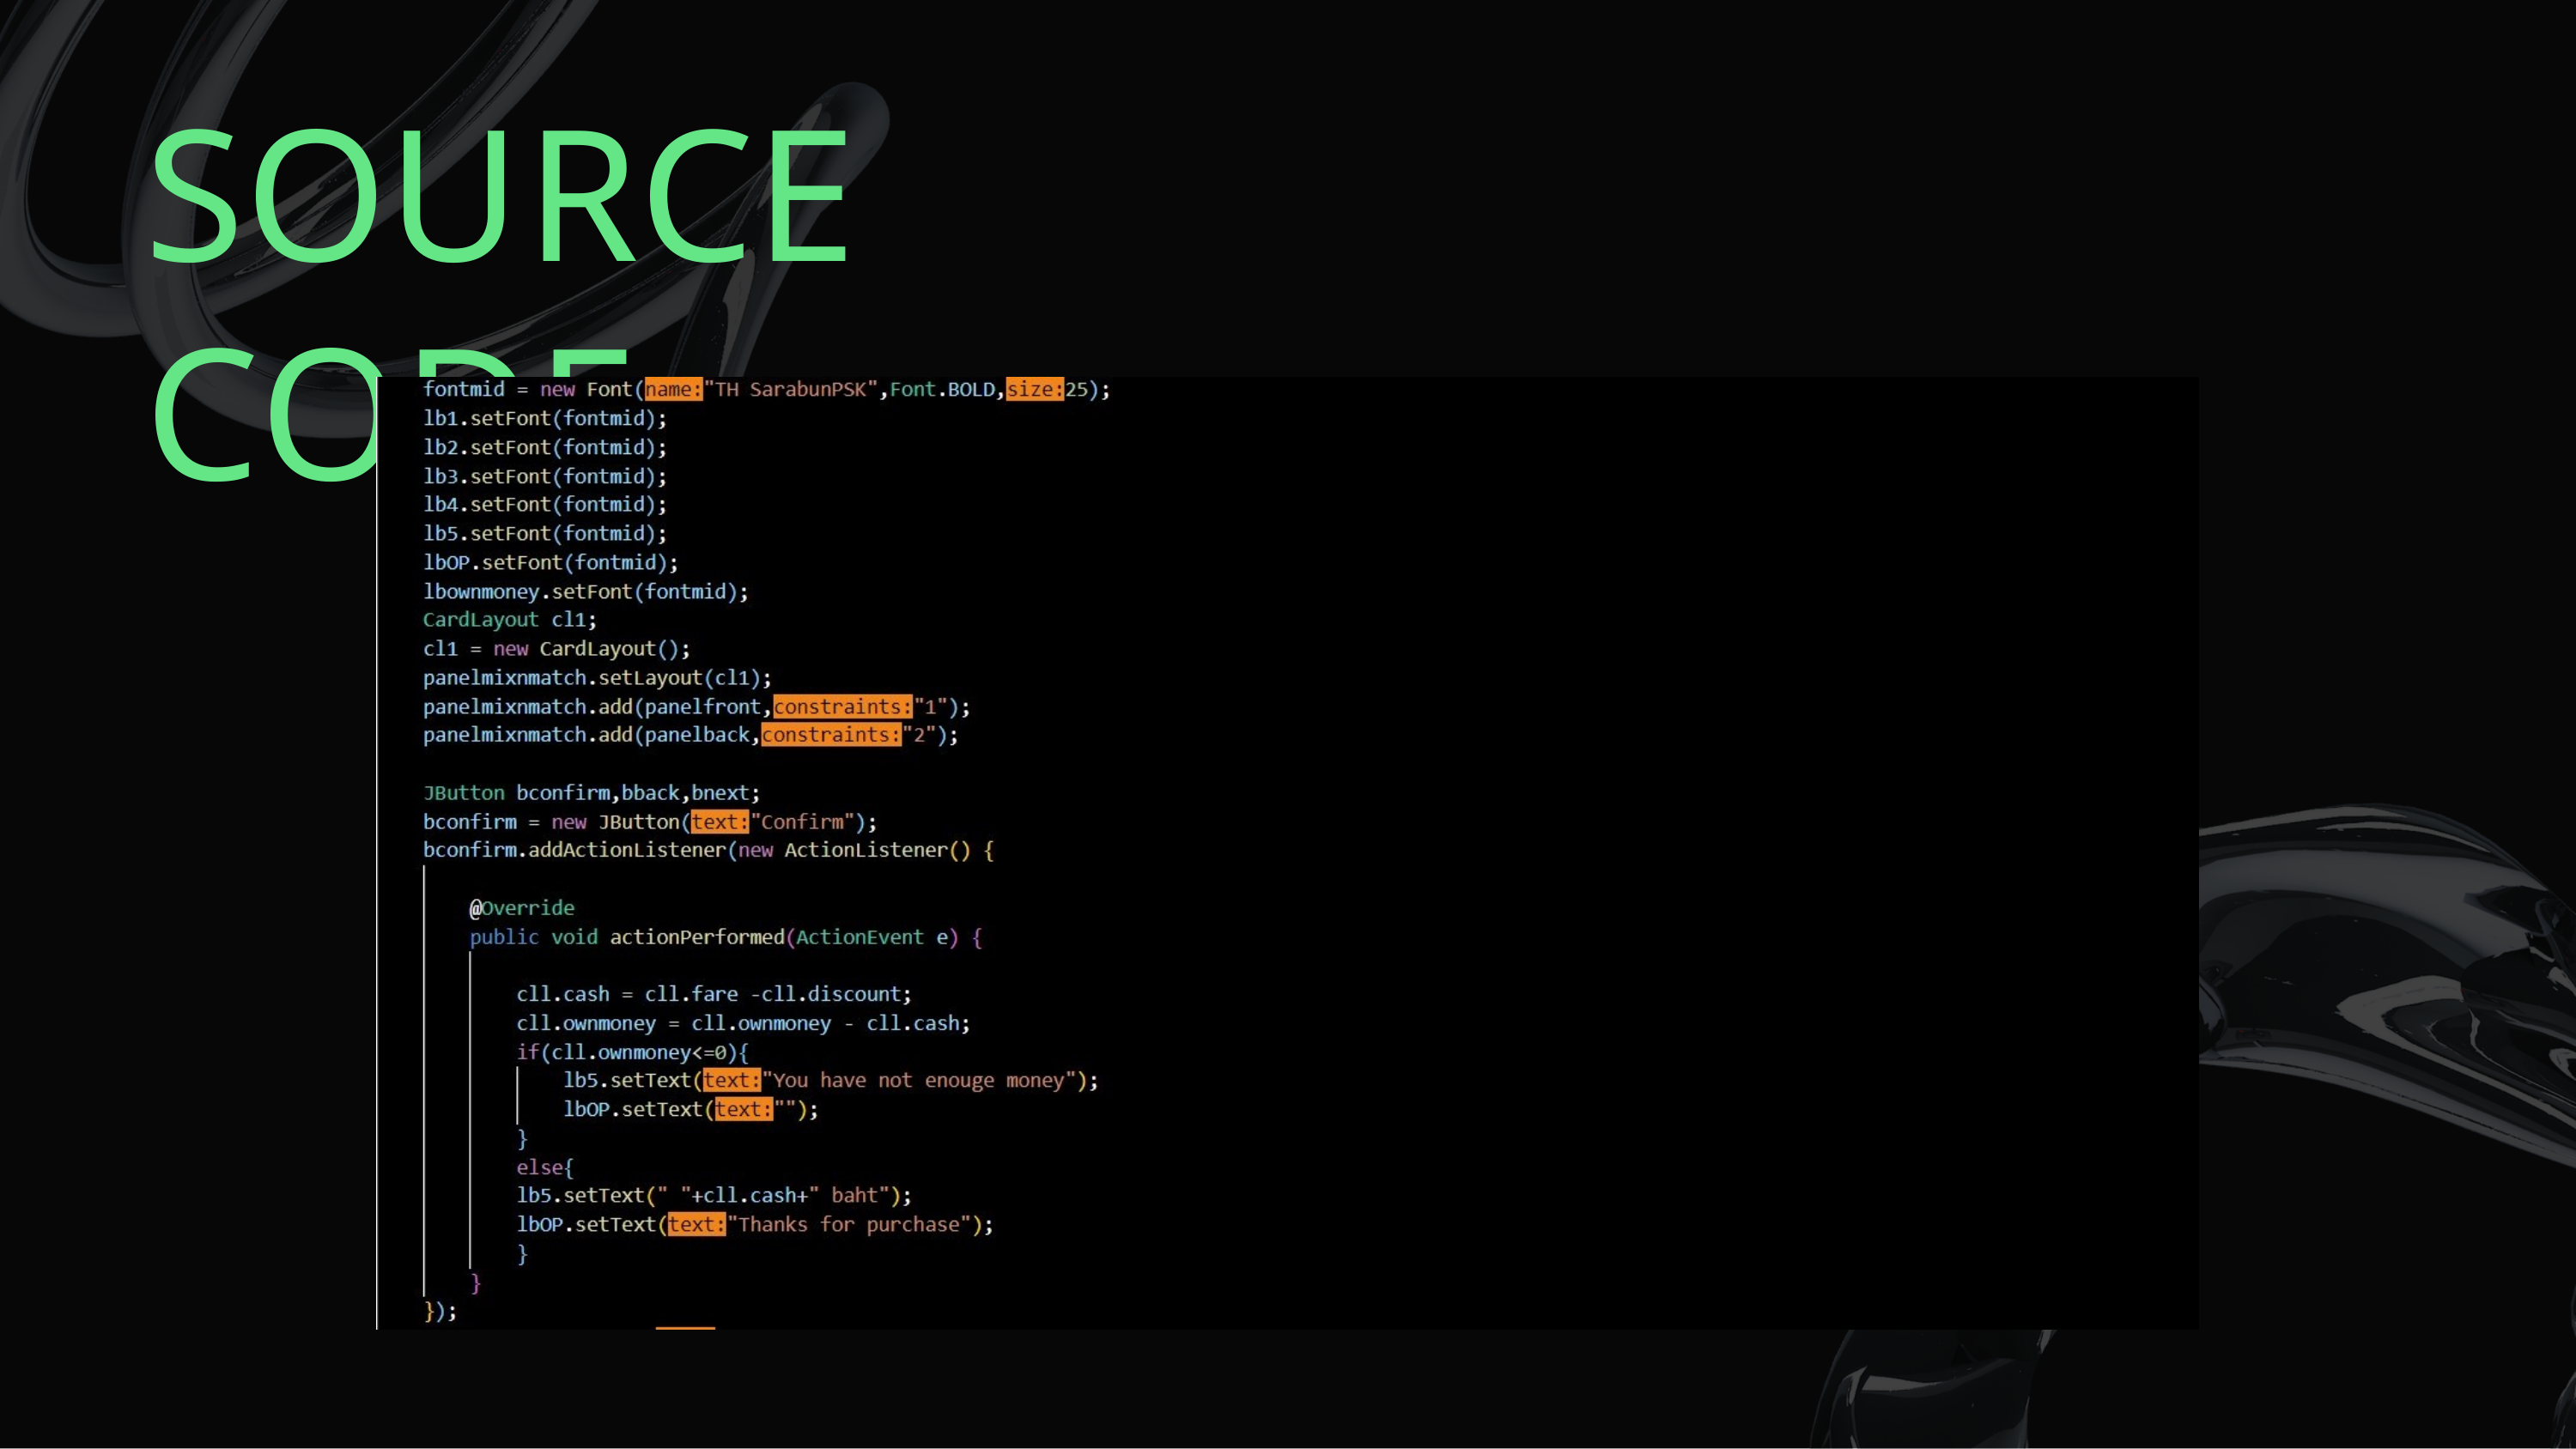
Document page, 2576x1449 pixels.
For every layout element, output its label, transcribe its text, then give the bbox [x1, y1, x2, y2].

picture [0, 0, 2576, 1449]
title SOURCE CODE [143, 76, 1370, 518]
